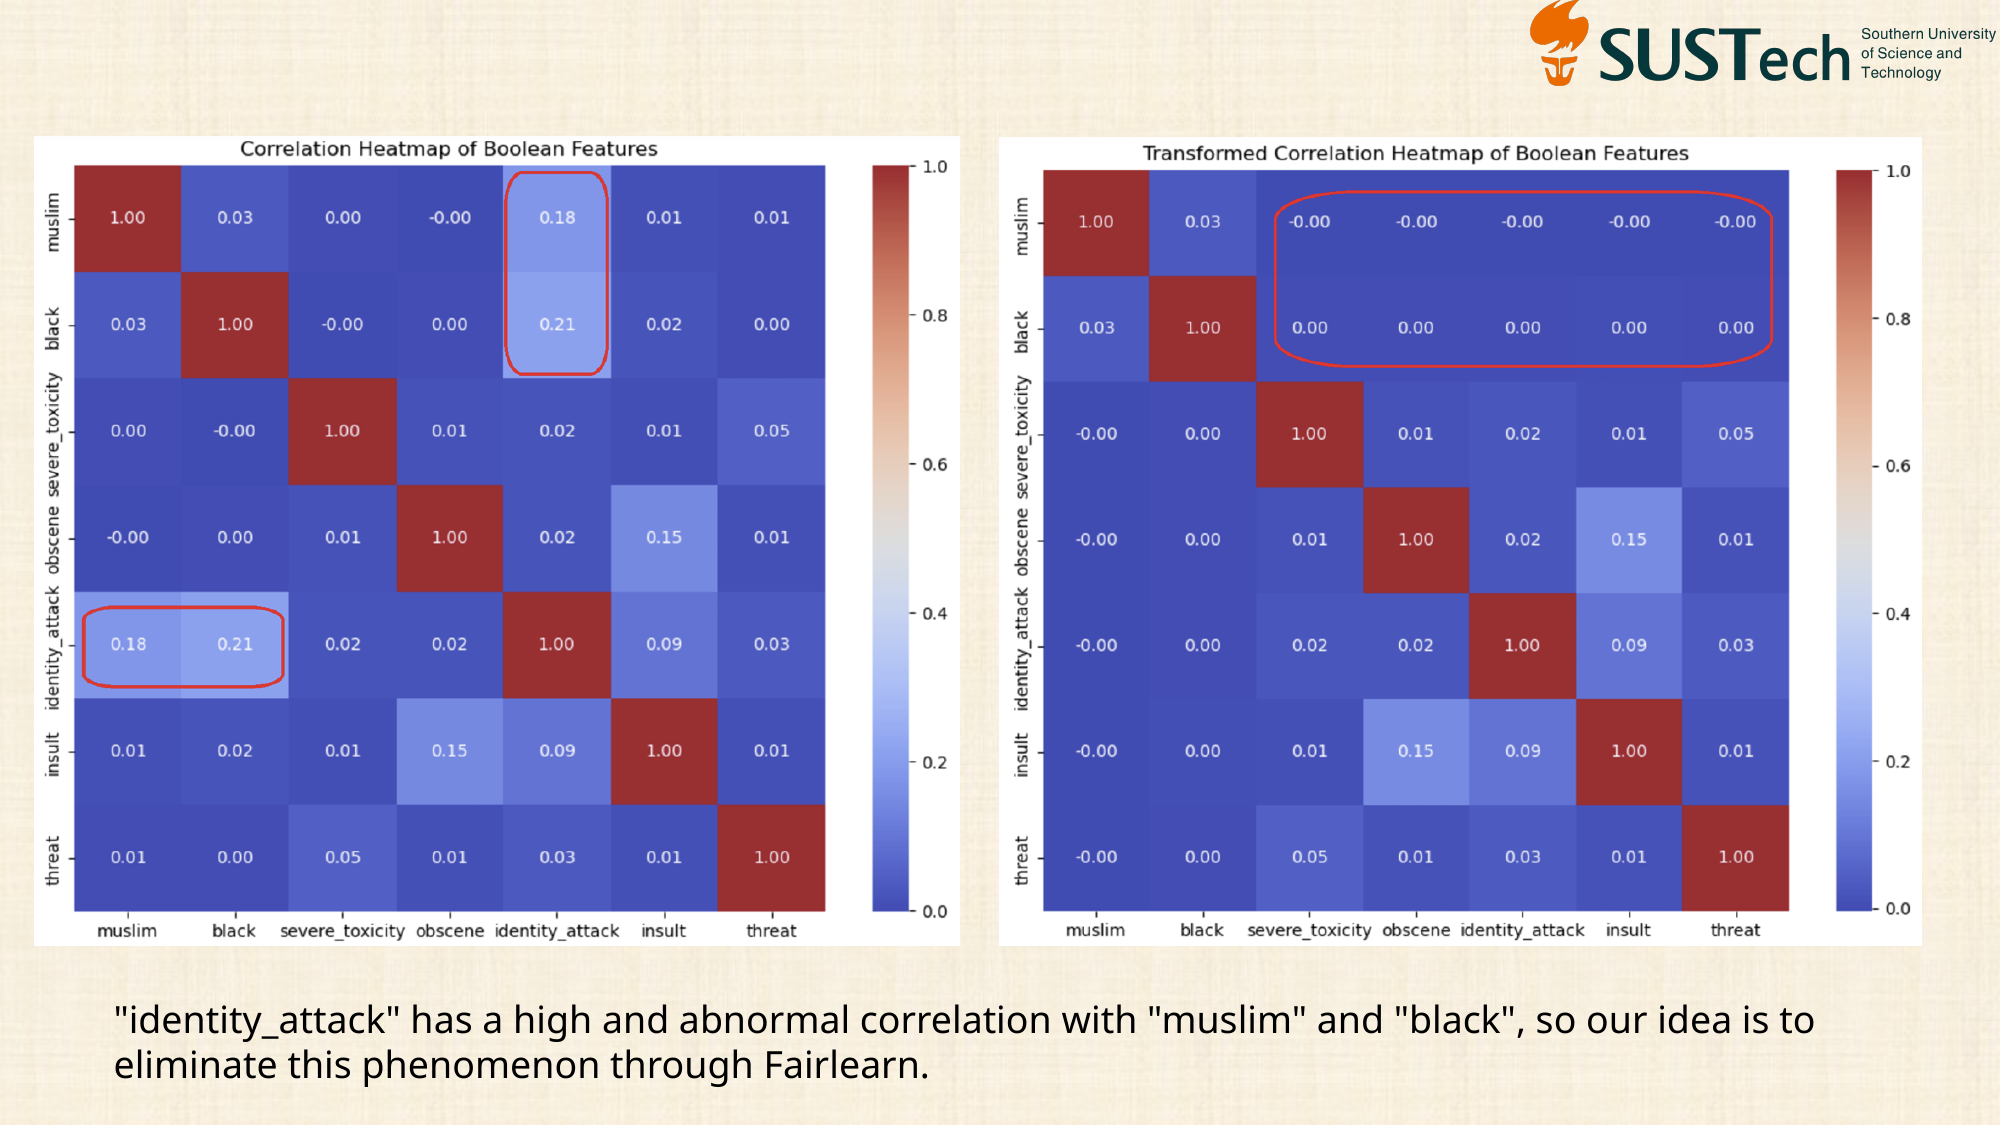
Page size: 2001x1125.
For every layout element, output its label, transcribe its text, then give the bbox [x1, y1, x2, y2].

picture [34, 136, 960, 946]
text_box "identity_attack" has a high and abnormal correlation with "muslim" and "black", so our idea is to eliminate this phenomenon through Fairlearn. [98, 988, 1902, 1094]
picture [1530, 0, 1996, 86]
picture [999, 137, 1922, 946]
